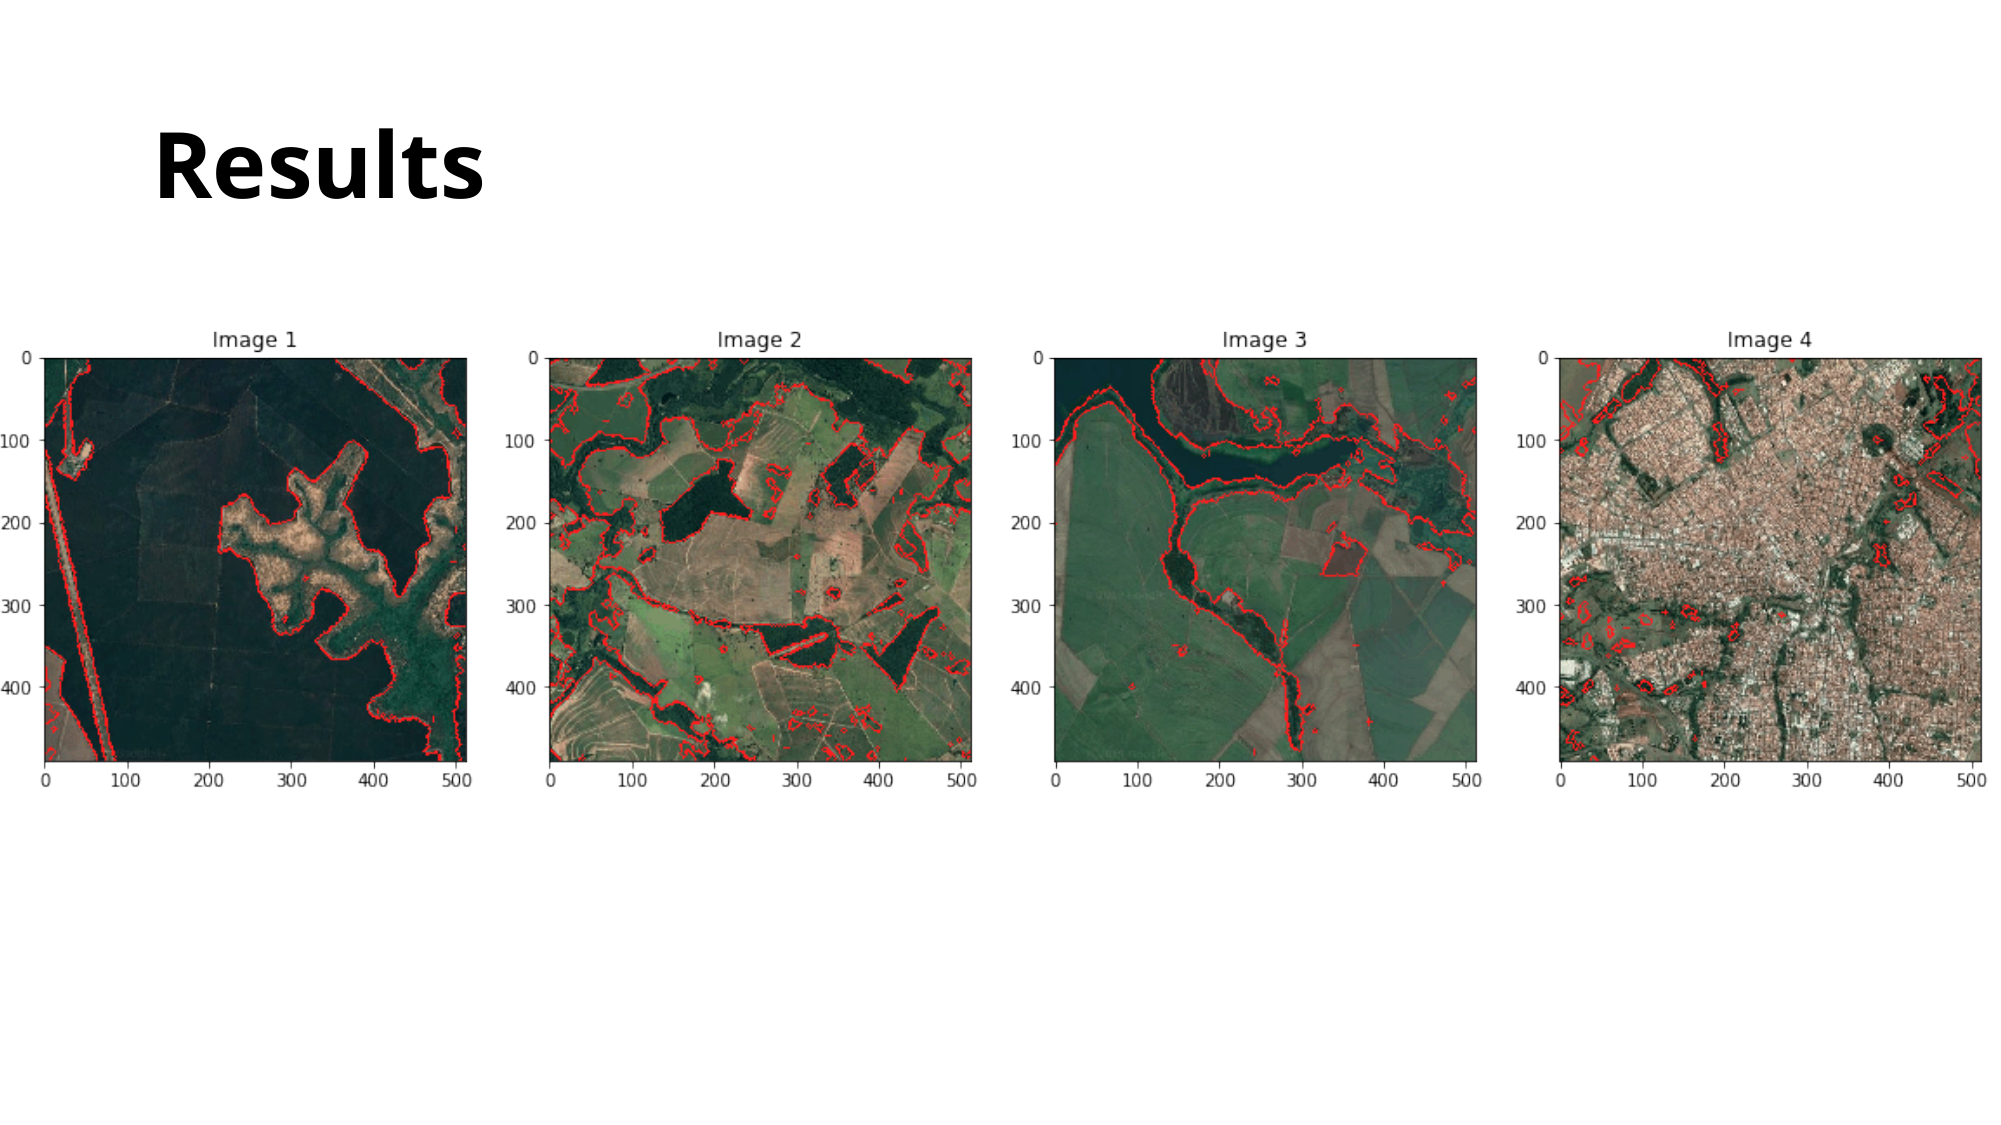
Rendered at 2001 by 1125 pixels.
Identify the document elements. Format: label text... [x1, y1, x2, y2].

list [0, 318, 2000, 803]
title Results [137, 59, 1863, 278]
